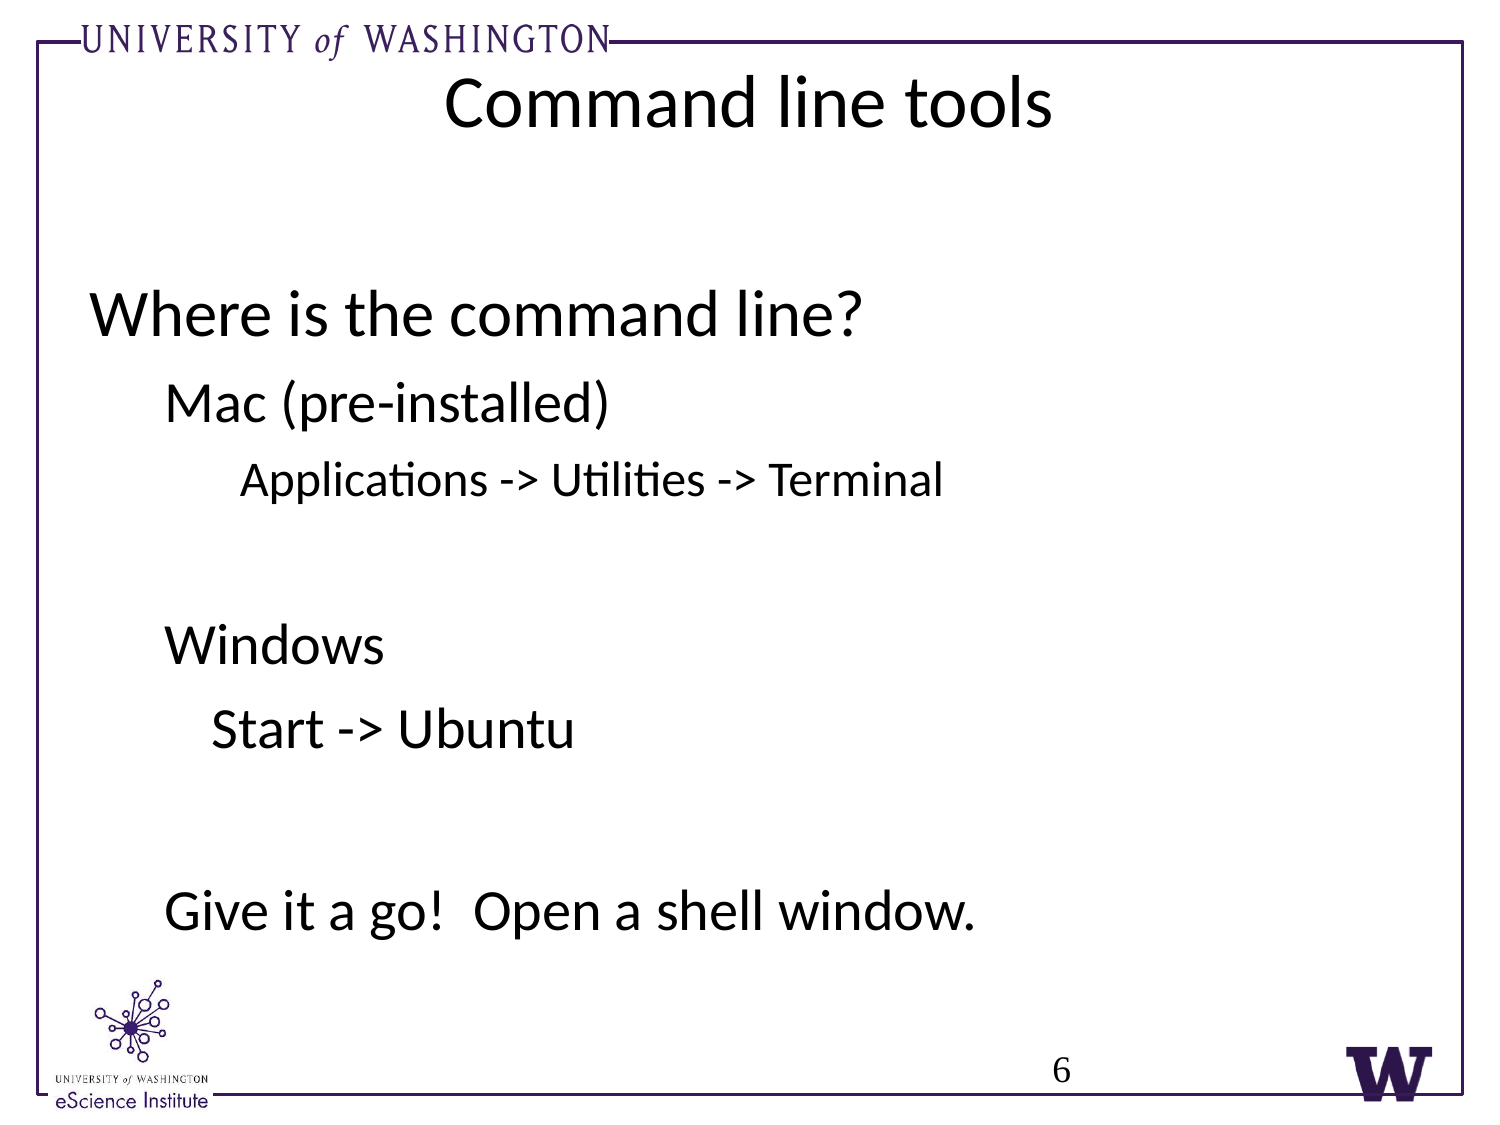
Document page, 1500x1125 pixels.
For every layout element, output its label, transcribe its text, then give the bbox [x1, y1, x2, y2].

list Where is the command line? Mac (pre-installed) Applications -> Utilities -> Terminal Windows Start -> Ubuntu Give it a go! Open a shell window. [75, 262, 1425, 1005]
picture [81, 24, 609, 45]
picture [48, 978, 213, 1113]
title Command line tools [75, 45, 1425, 233]
slide_number 6 [1037, 1037, 1325, 1098]
picture [1339, 1096, 1438, 1107]
picture [1339, 1041, 1438, 1093]
